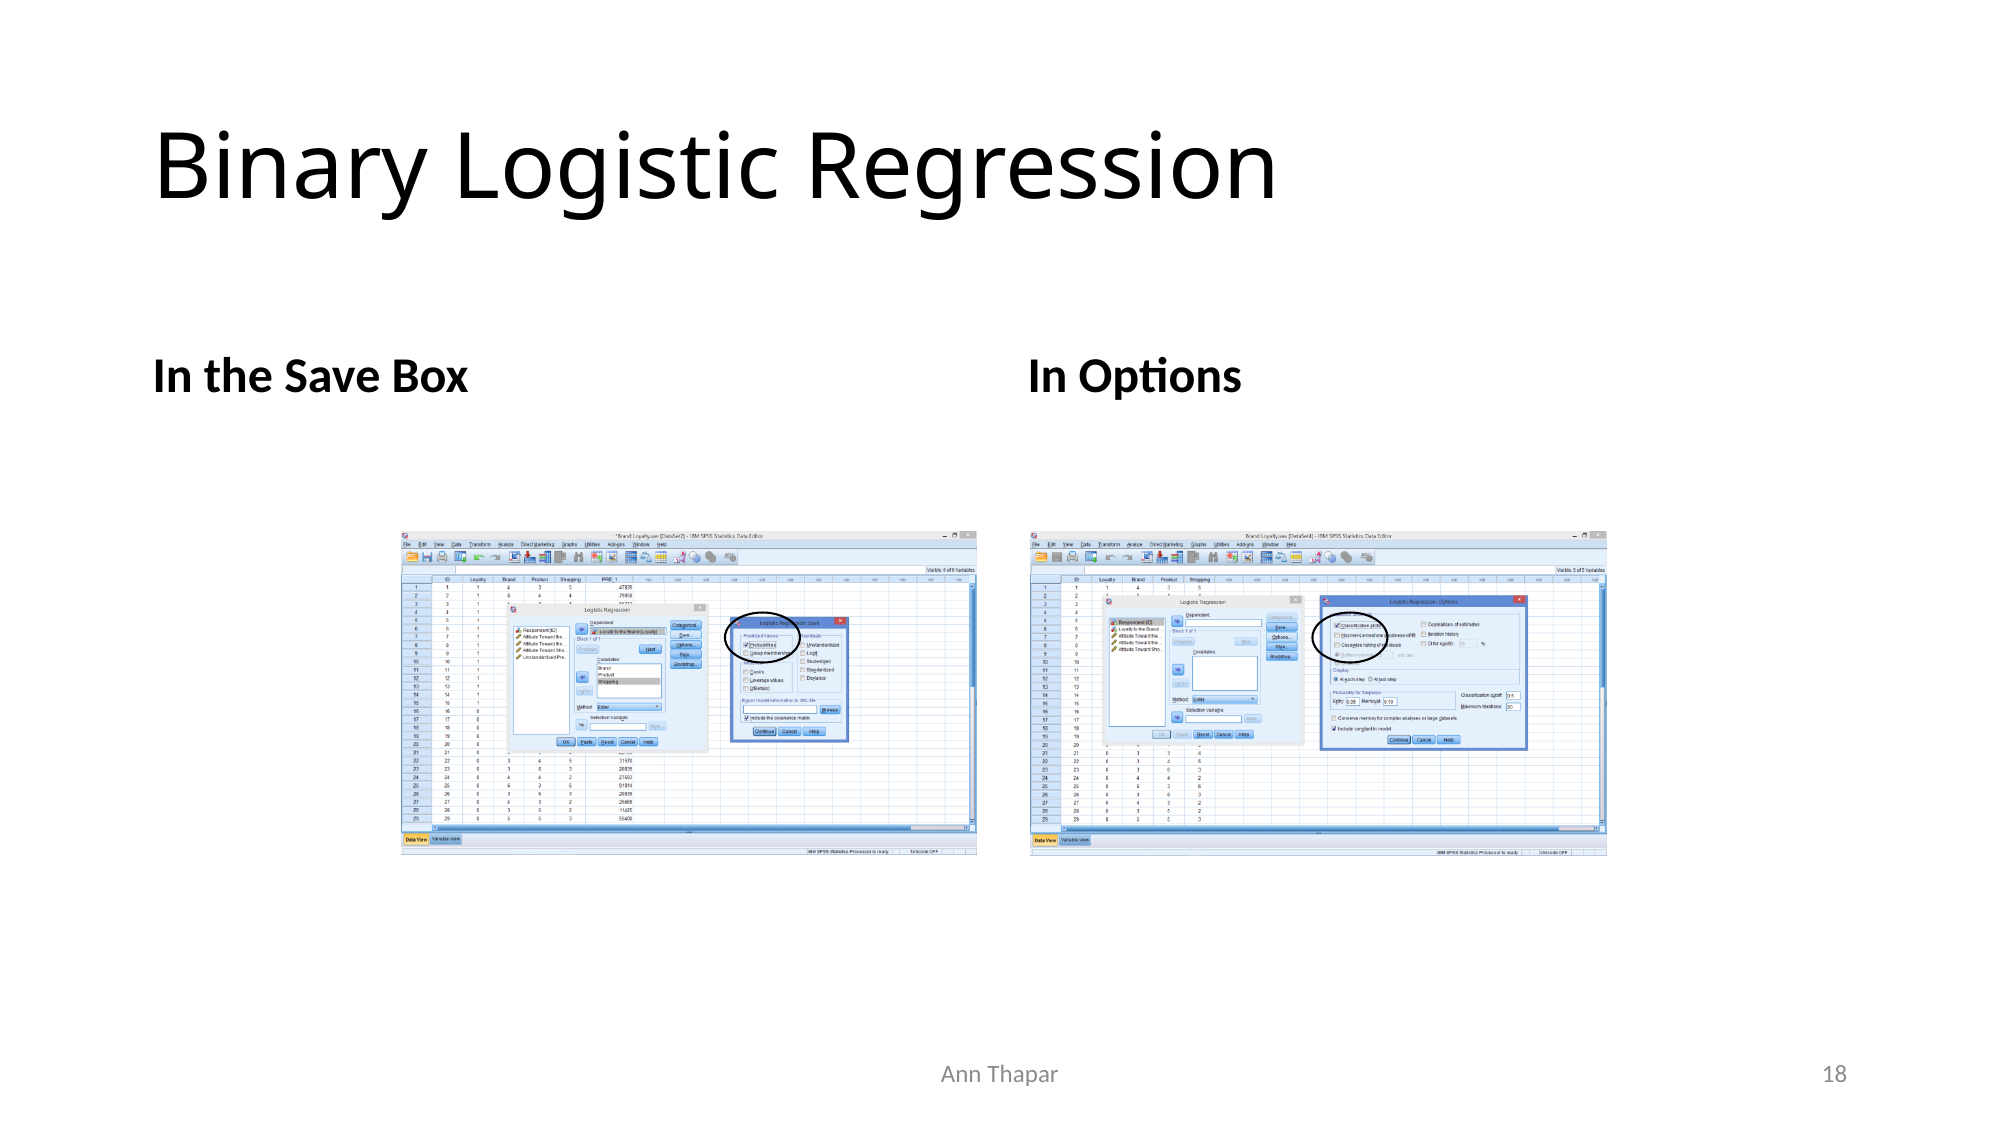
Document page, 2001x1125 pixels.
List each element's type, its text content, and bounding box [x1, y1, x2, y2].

list In the Save Box [137, 275, 984, 411]
slide_number 18 [1412, 1042, 1863, 1103]
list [401, 531, 977, 855]
list In Options [1012, 275, 1863, 411]
footer Ann Thapar [662, 1042, 1338, 1103]
title Binary Logistic Regression [137, 59, 1863, 278]
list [1030, 531, 1607, 856]
